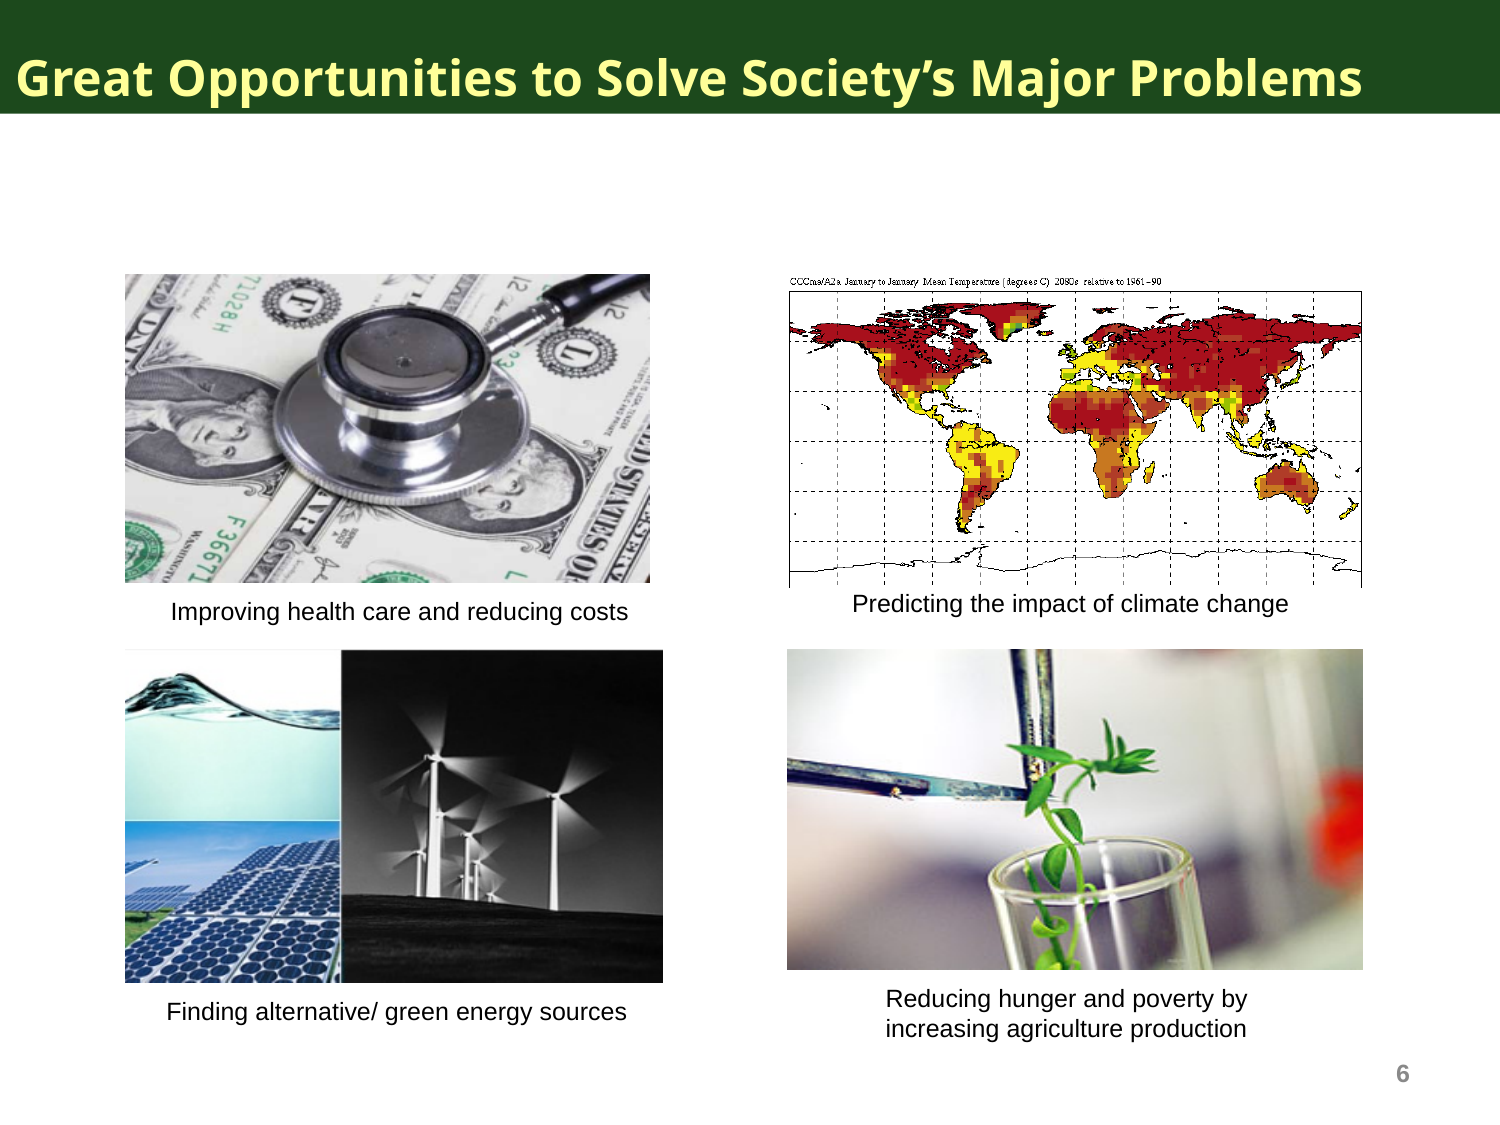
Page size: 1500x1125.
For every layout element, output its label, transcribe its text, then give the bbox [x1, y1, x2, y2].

picture [124, 274, 650, 583]
picture [787, 274, 1363, 588]
slide_number 6 [1074, 1042, 1426, 1103]
text_box Reducing hunger and poverty by increasing agriculture production [870, 974, 1271, 1050]
title Great Opportunities to Solve Society’s Major Problems [0, 0, 1500, 114]
text_box Predicting the impact of climate change [837, 588, 1306, 625]
picture [124, 649, 663, 984]
text_box Finding alternative/ green energy sources [151, 987, 644, 1033]
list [787, 649, 1363, 970]
text_box Improving health care and reducing costs [155, 587, 645, 633]
